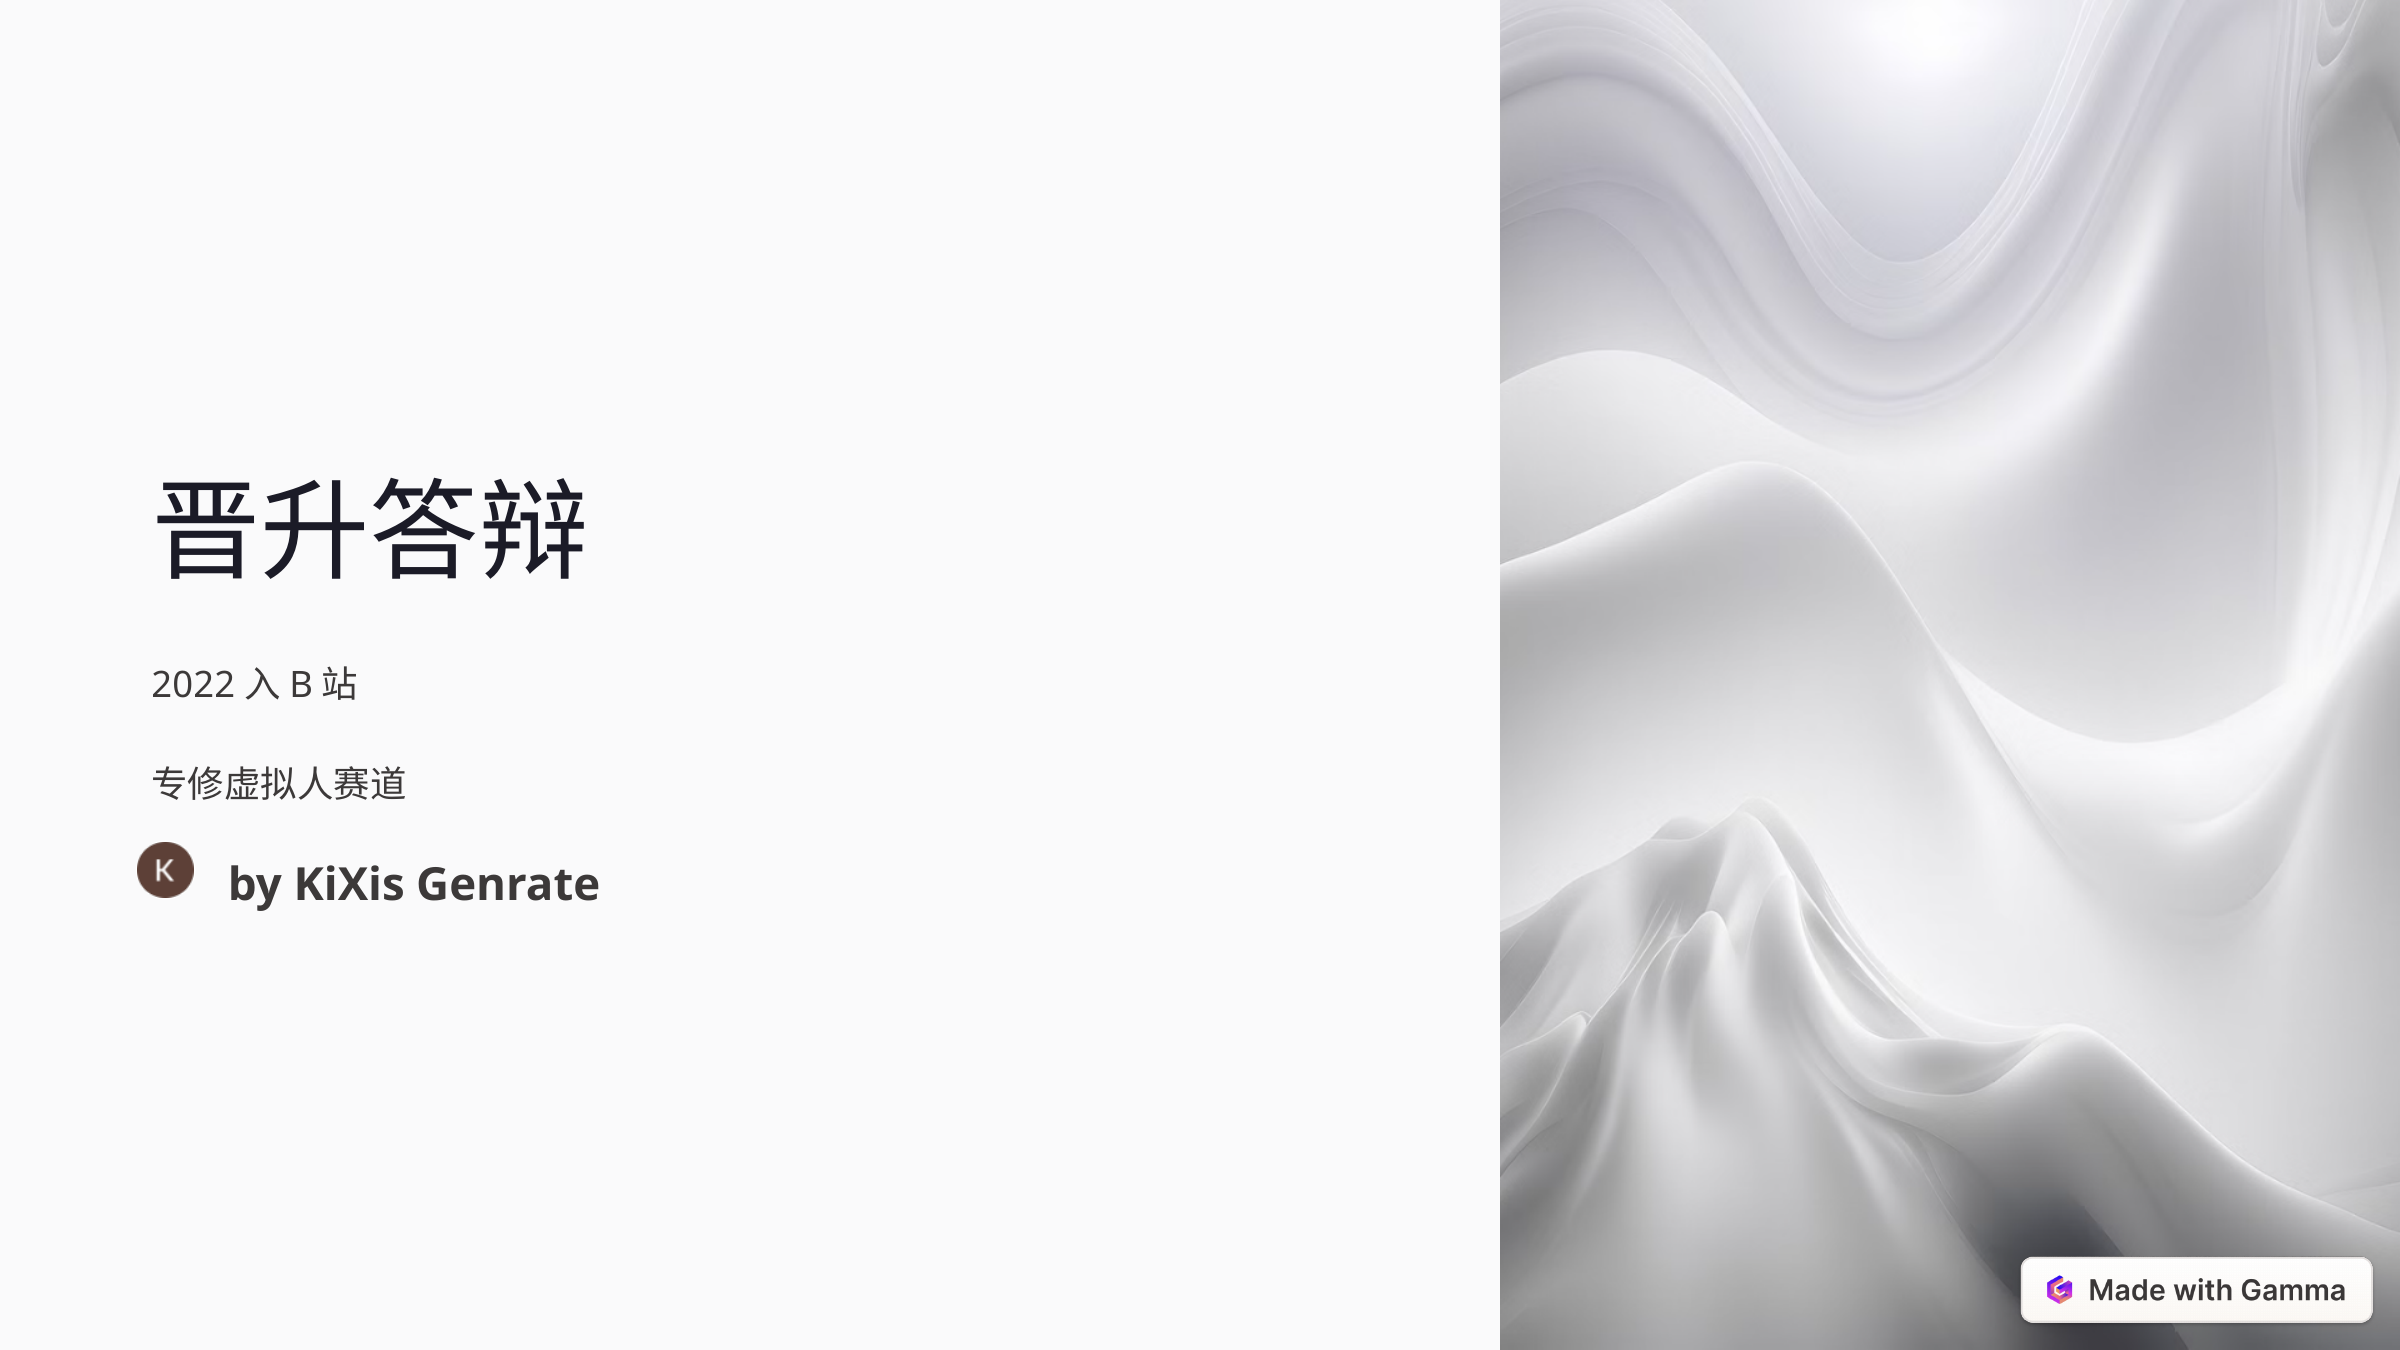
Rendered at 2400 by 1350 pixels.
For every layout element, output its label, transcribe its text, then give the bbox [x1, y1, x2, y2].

text_box [0, 0, 1499, 1350]
picture [1499, 0, 2400, 1350]
picture [137, 842, 194, 898]
text_box 专修虚拟人赛道 [136, 738, 1364, 798]
text_box 2022入B站 [136, 639, 1364, 698]
text_box by KiXis Genrate [213, 837, 551, 902]
text_box 晋升答辩 [136, 448, 1231, 585]
